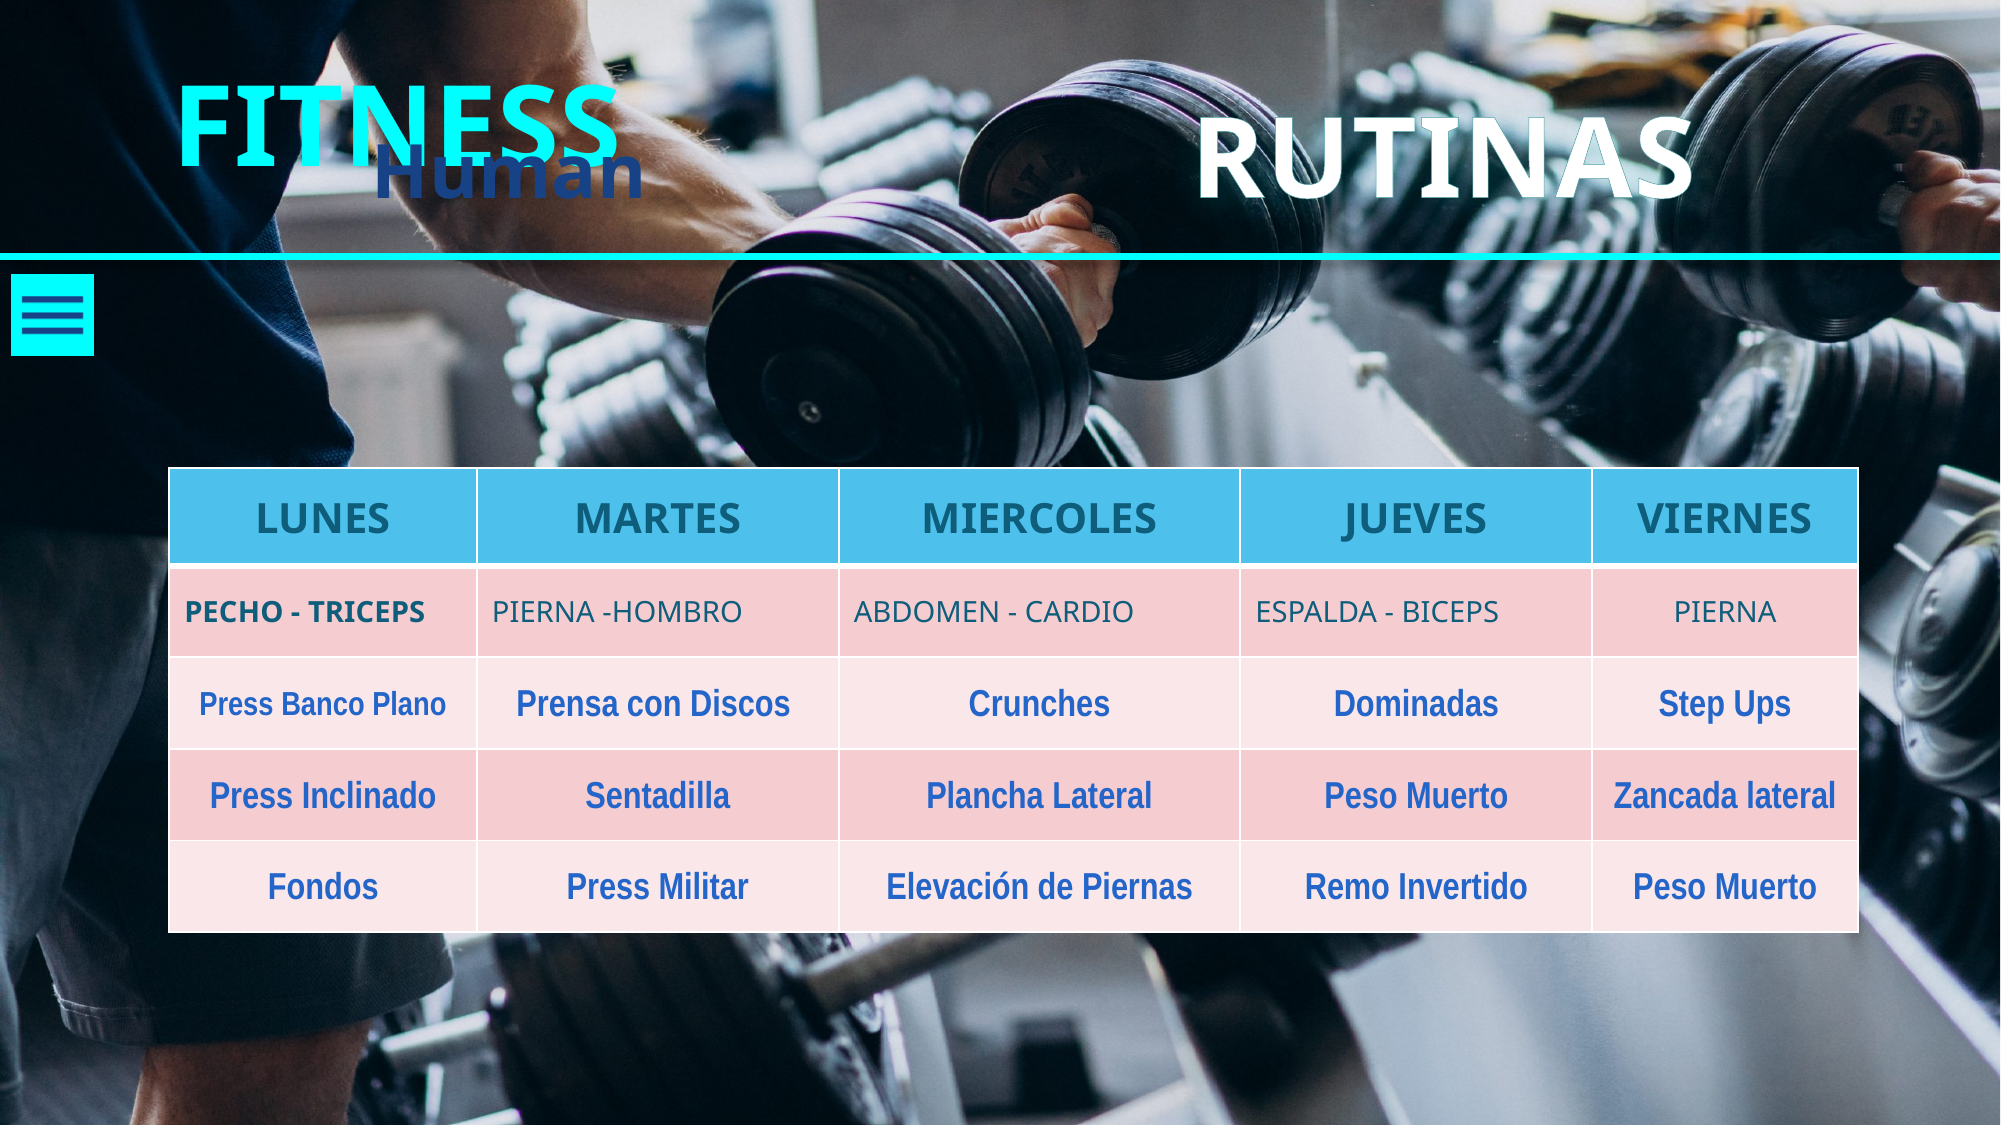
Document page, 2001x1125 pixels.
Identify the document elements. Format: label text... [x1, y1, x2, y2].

table_header JUEVES [1241, 469, 1591, 563]
table_cell Step Ups [1593, 658, 1857, 748]
table_cell Crunches [840, 658, 1239, 748]
table_cell Sentadilla [478, 750, 838, 840]
table_cell PECHO - TRICEPS [170, 569, 476, 656]
table_cell Press Banco Plano [170, 658, 476, 748]
picture [0, 0, 2001, 1125]
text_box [93, 46, 702, 192]
table_cell Fondos [170, 841, 476, 931]
table_cell Elevación de Piernas [840, 841, 1239, 931]
table_header MIERCOLES [840, 469, 1239, 563]
table_cell Press Militar [478, 841, 838, 931]
table_cell PIERNA [1593, 569, 1857, 656]
table_header LUNES [170, 469, 476, 563]
table_cell Dominadas [1241, 658, 1591, 748]
table_cell ESPALDA - BICEPS [1241, 569, 1591, 656]
text_box RUTINAS [1237, 139, 1651, 167]
table_header MARTES [478, 469, 838, 563]
table_header VIERNES [1593, 469, 1857, 563]
table_cell ABDOMEN - CARDIO [840, 569, 1239, 656]
table_cell Plancha Lateral [840, 750, 1239, 840]
table_cell Zancada lateral [1593, 750, 1857, 840]
table_cell Peso Muerto [1241, 750, 1591, 840]
table_cell Prensa con Discos [478, 658, 838, 748]
table_cell Press Inclinado [170, 750, 476, 840]
table_cell Remo Invertido [1241, 841, 1591, 931]
table_cell PIERNA -HOMBRO [478, 569, 838, 656]
table_cell Peso Muerto [1593, 841, 1857, 931]
